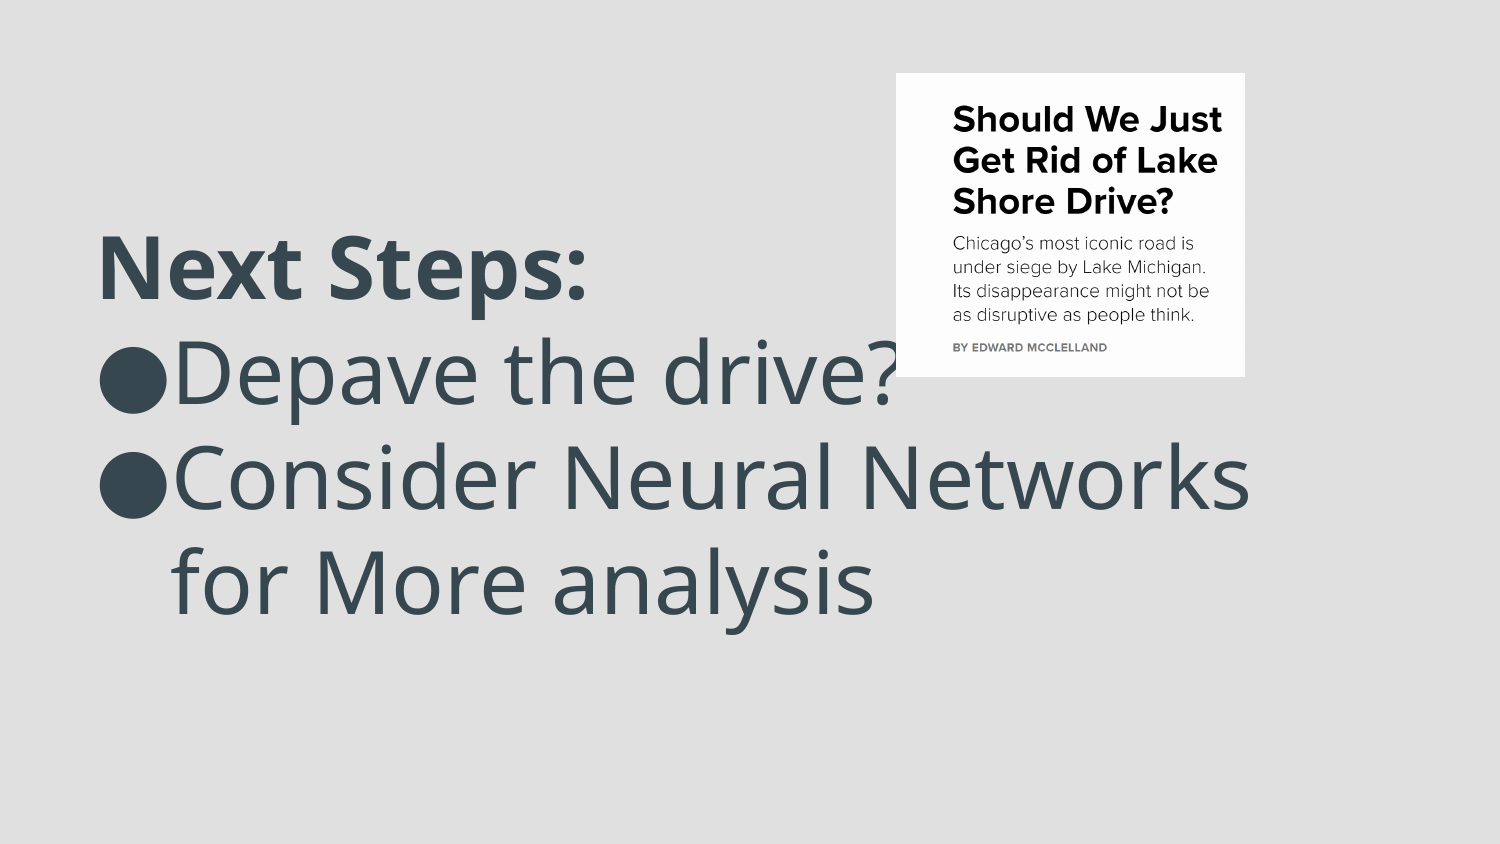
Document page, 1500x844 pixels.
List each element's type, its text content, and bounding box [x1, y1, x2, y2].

picture [896, 73, 1245, 378]
title Next Steps: Depave the drive? Consider Neural Networks for More analysis [80, 86, 1405, 758]
